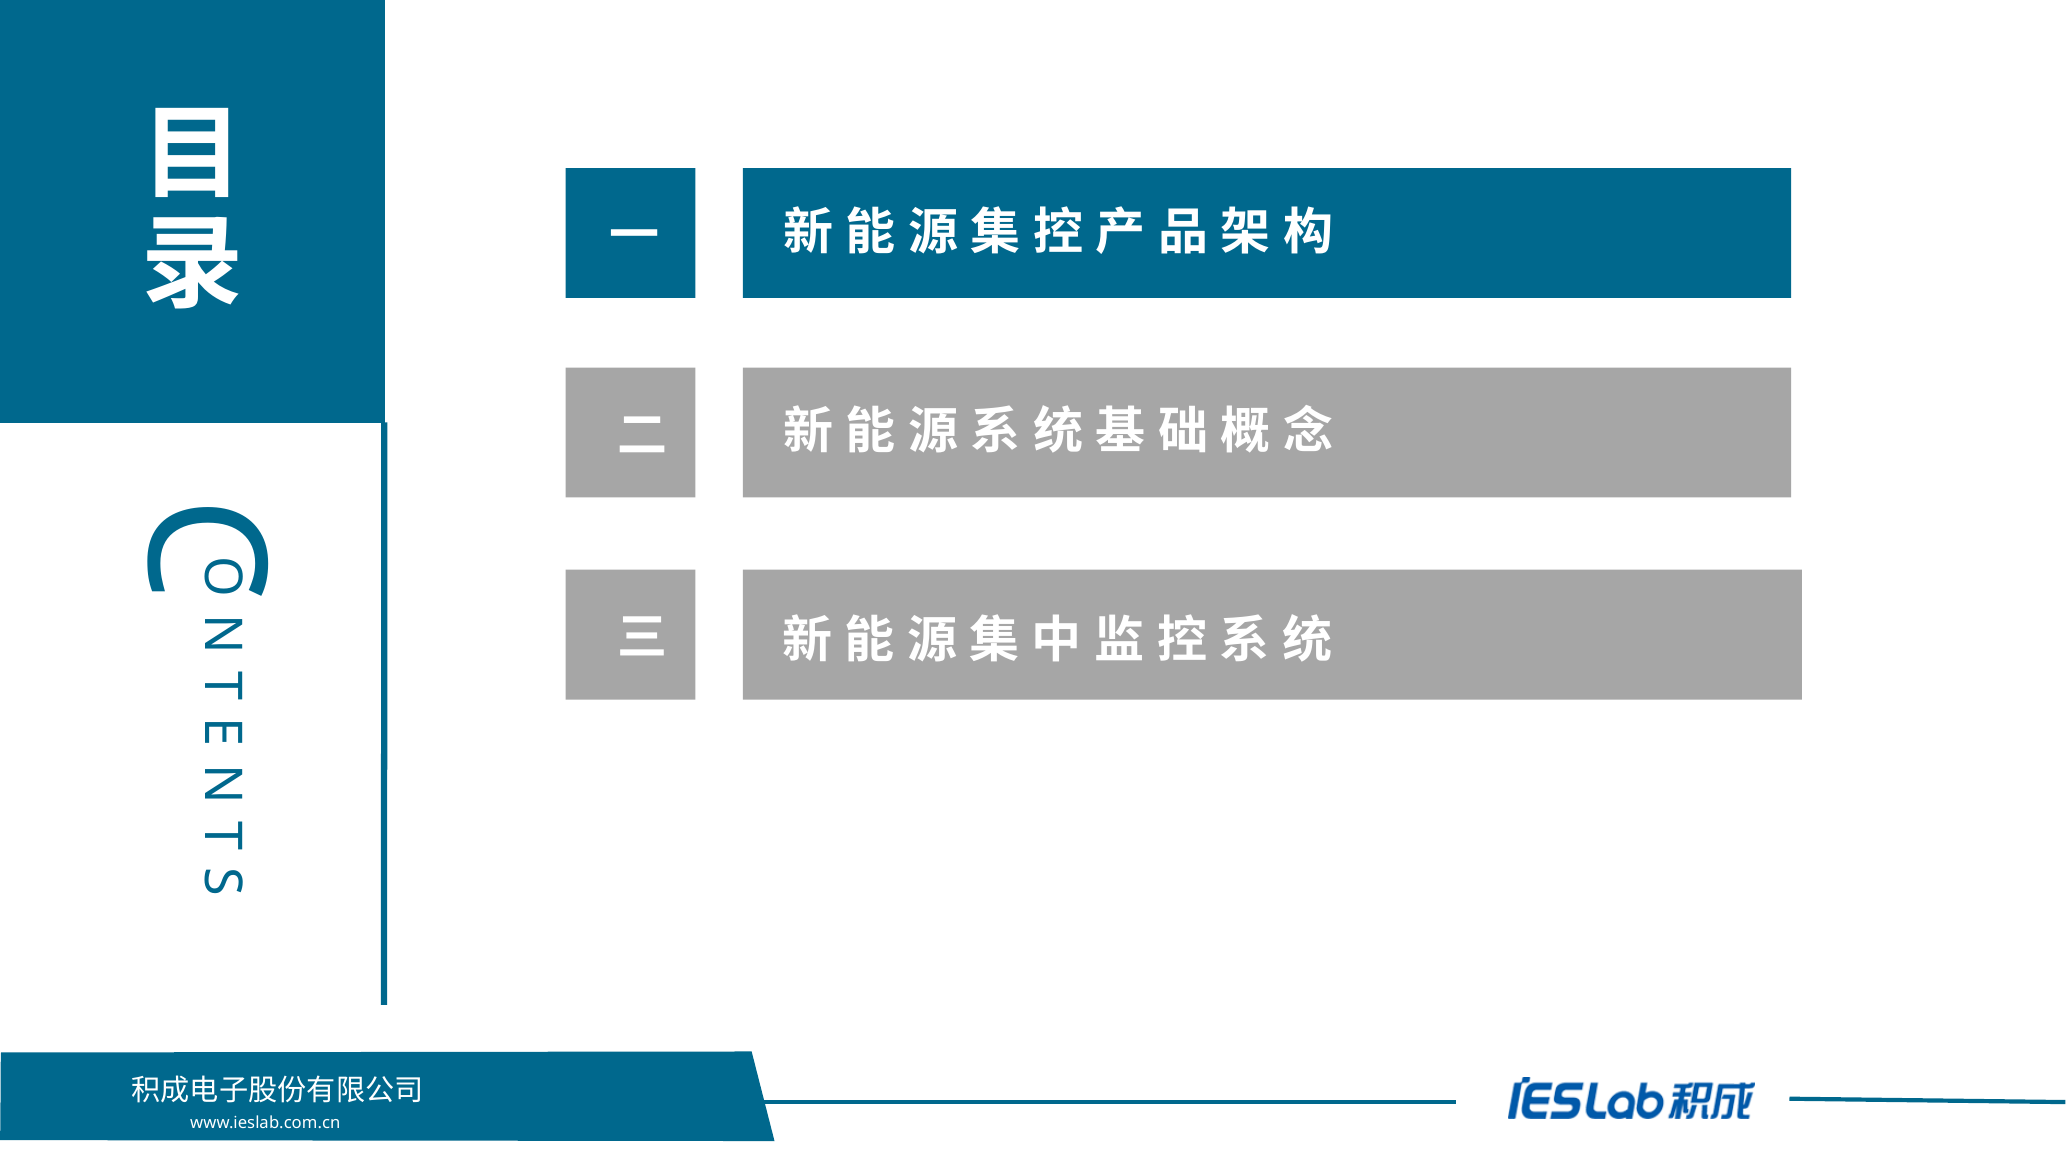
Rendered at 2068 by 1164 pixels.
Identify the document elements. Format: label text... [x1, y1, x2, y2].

picture [1508, 1077, 1755, 1119]
text_box [742, 569, 1802, 700]
text_box 新能源集控产品架构 [765, 190, 1754, 269]
text_box 新能源集中监控系统 [764, 599, 1698, 677]
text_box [0, 1051, 775, 1142]
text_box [1789, 1098, 2066, 1103]
text_box [742, 168, 1792, 298]
text_box 二 [565, 367, 696, 498]
text_box 三 [565, 569, 696, 700]
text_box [149, 483, 282, 713]
text_box 目 录 [0, 0, 385, 423]
text_box 新能源系统基础概念 [765, 389, 1754, 468]
text_box 一 [565, 168, 696, 298]
text_box [742, 367, 1792, 498]
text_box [149, 714, 282, 914]
